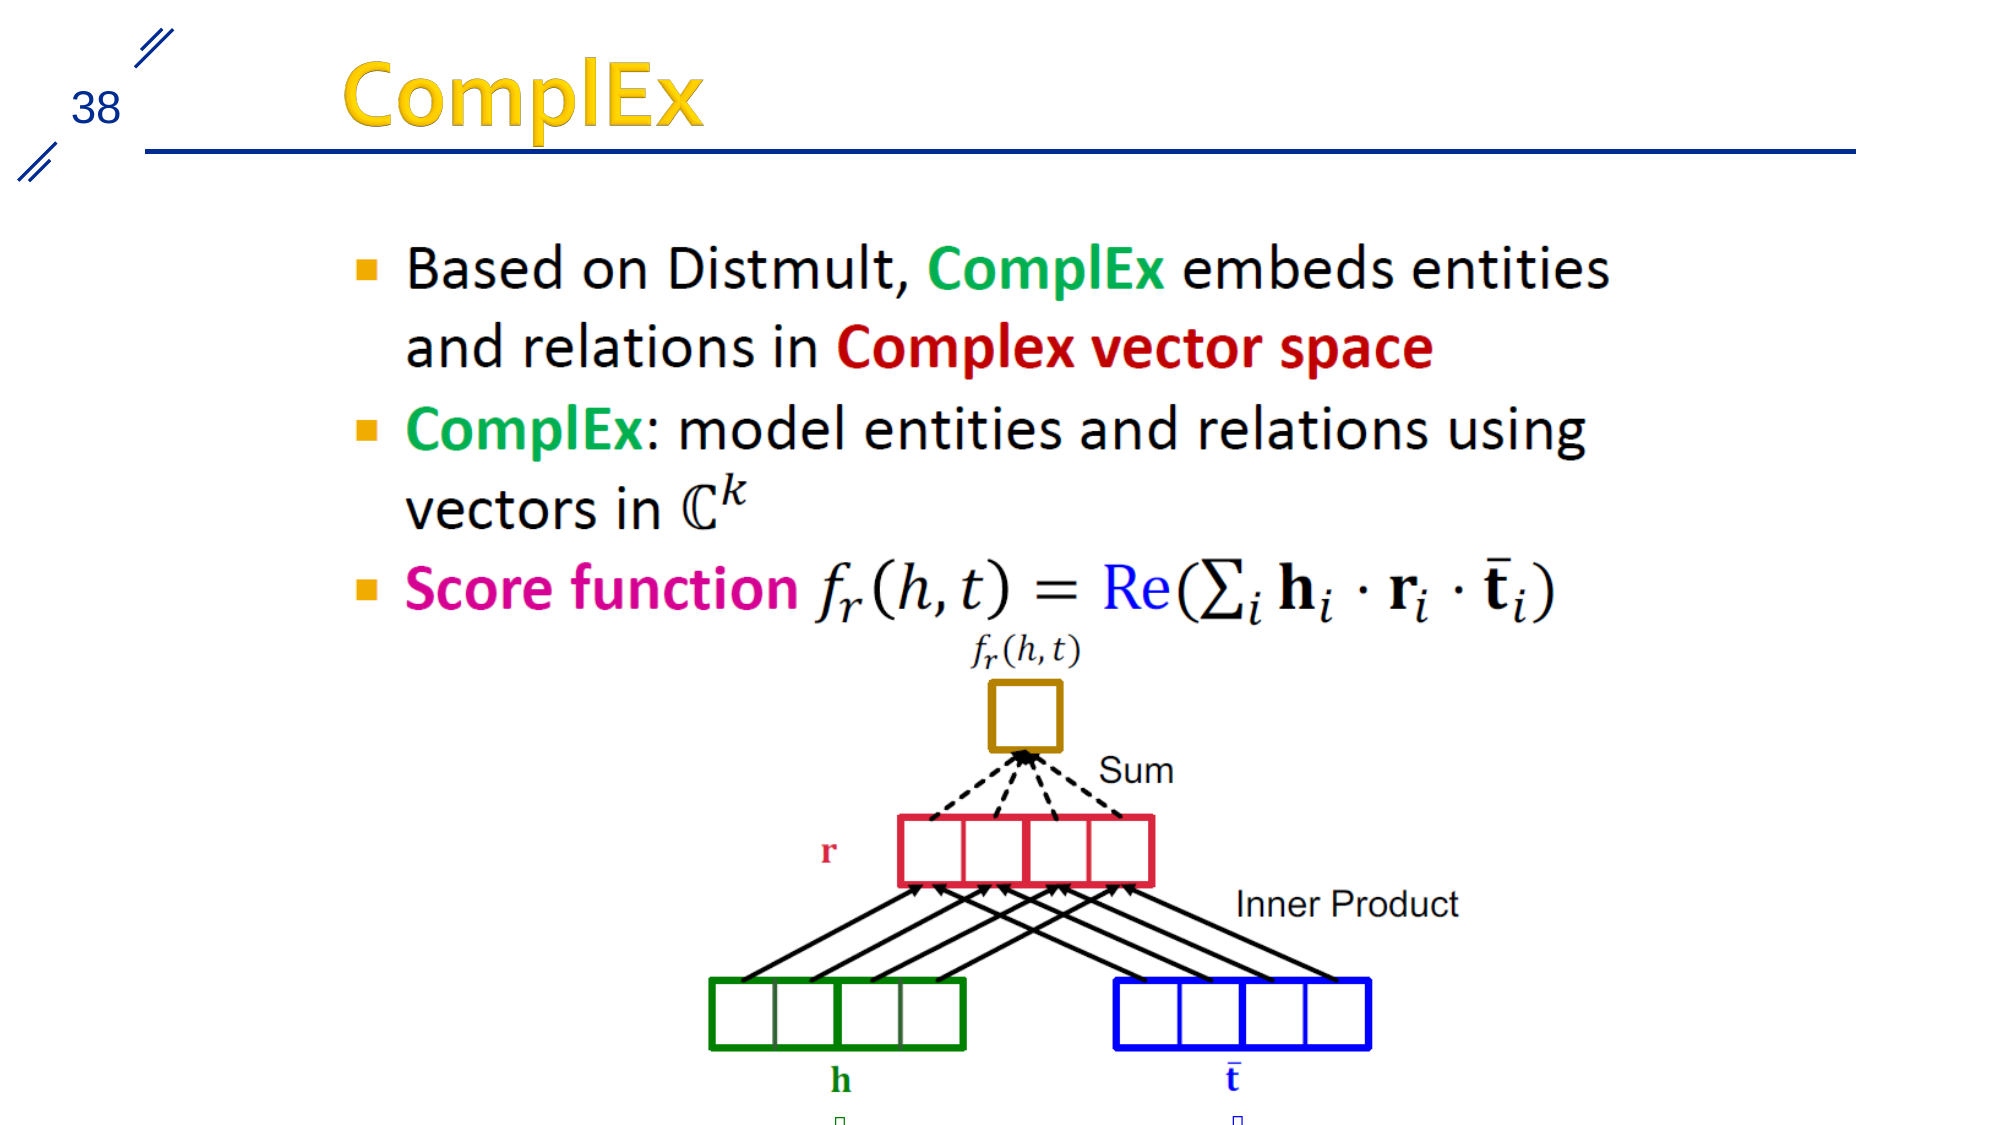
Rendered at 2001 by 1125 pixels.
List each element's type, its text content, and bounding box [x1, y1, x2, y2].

text_box 𝐭 [1229, 1097, 1249, 1125]
picture [343, 56, 705, 148]
text_box Based on Distmult, ComplEx embeds entities and relations in Complex vector space ComplEx: model entities and relations using vectors in ℂ0 Score function 𝑓! ℎ, 𝑡 = Re(∑3 𝐡3 ⋅ 𝐫3 ⋅ 𝐭̅3 ) 𝑓!(ℎ, 𝑡) Sum 𝐫 Inner Product [340, 221, 1634, 1012]
text_box 𝐡 [831, 1097, 860, 1125]
picture [346, 230, 1681, 1097]
